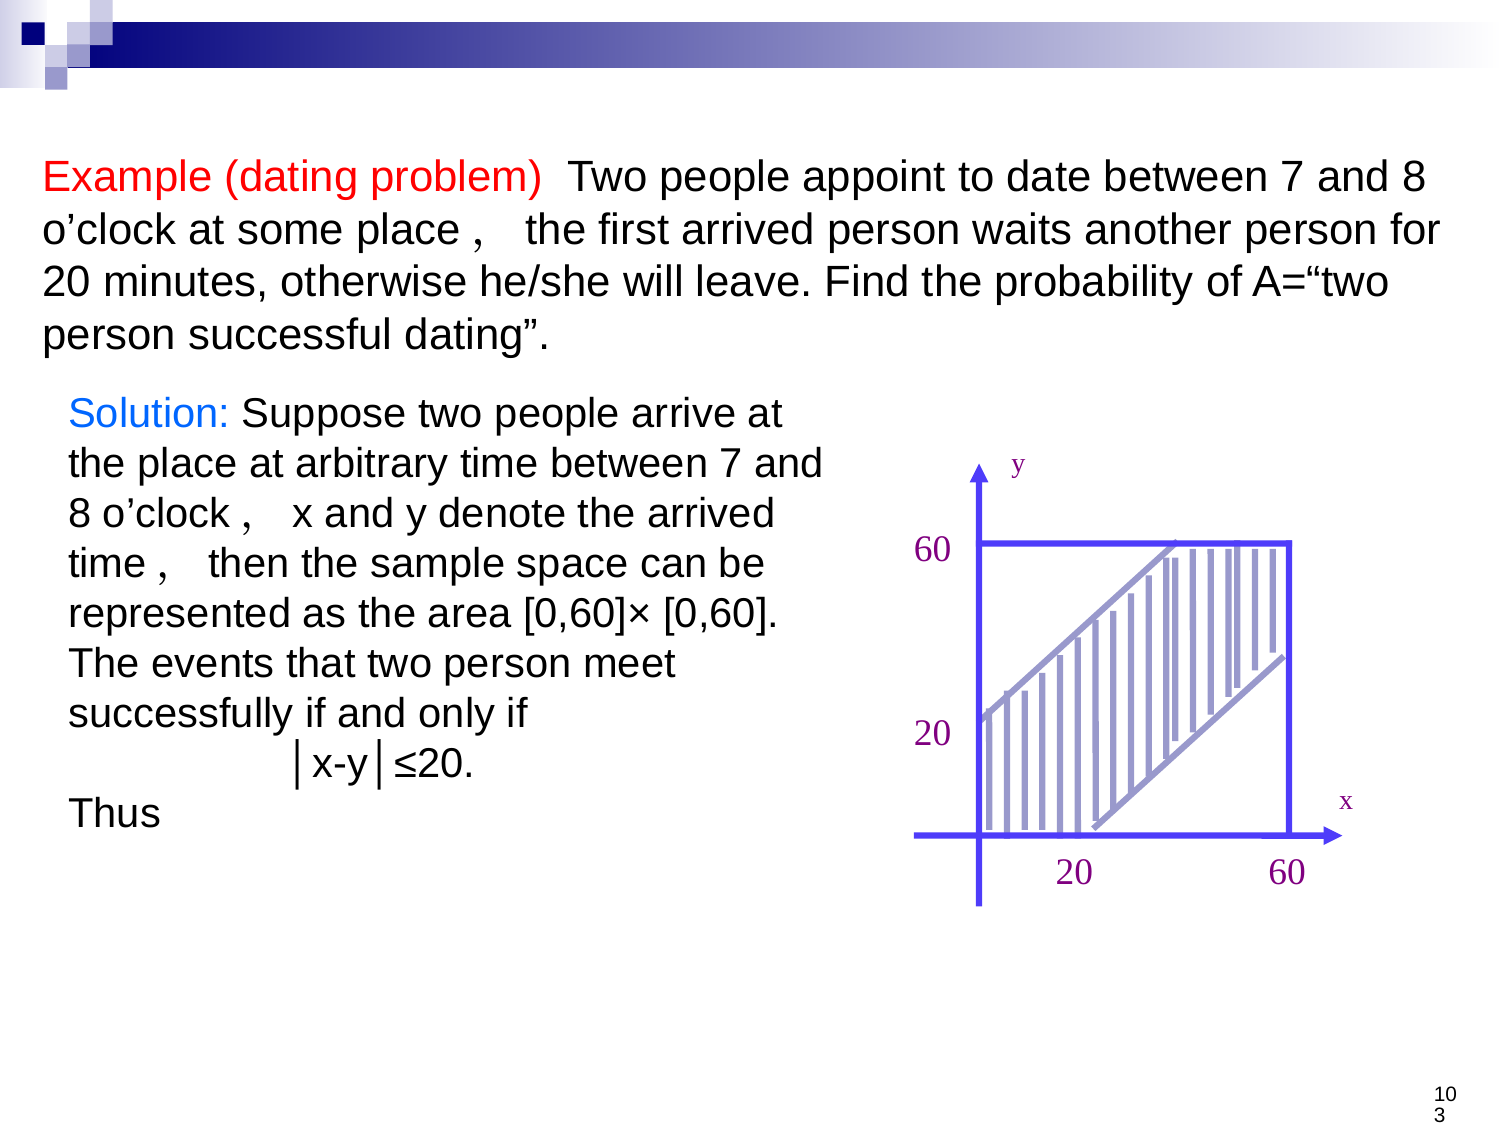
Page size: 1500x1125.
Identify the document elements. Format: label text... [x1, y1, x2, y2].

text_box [899, 436, 1423, 904]
text_box Example (dating problem) Two people appoint to date between 7 and 8 o’clock at some place，the first arrived person waits another person for 20 minutes, otherwise he/she will leave. Find the probability of A=“two person successful dating”. [27, 140, 1479, 366]
slide_number 103 [1418, 1034, 1480, 1114]
